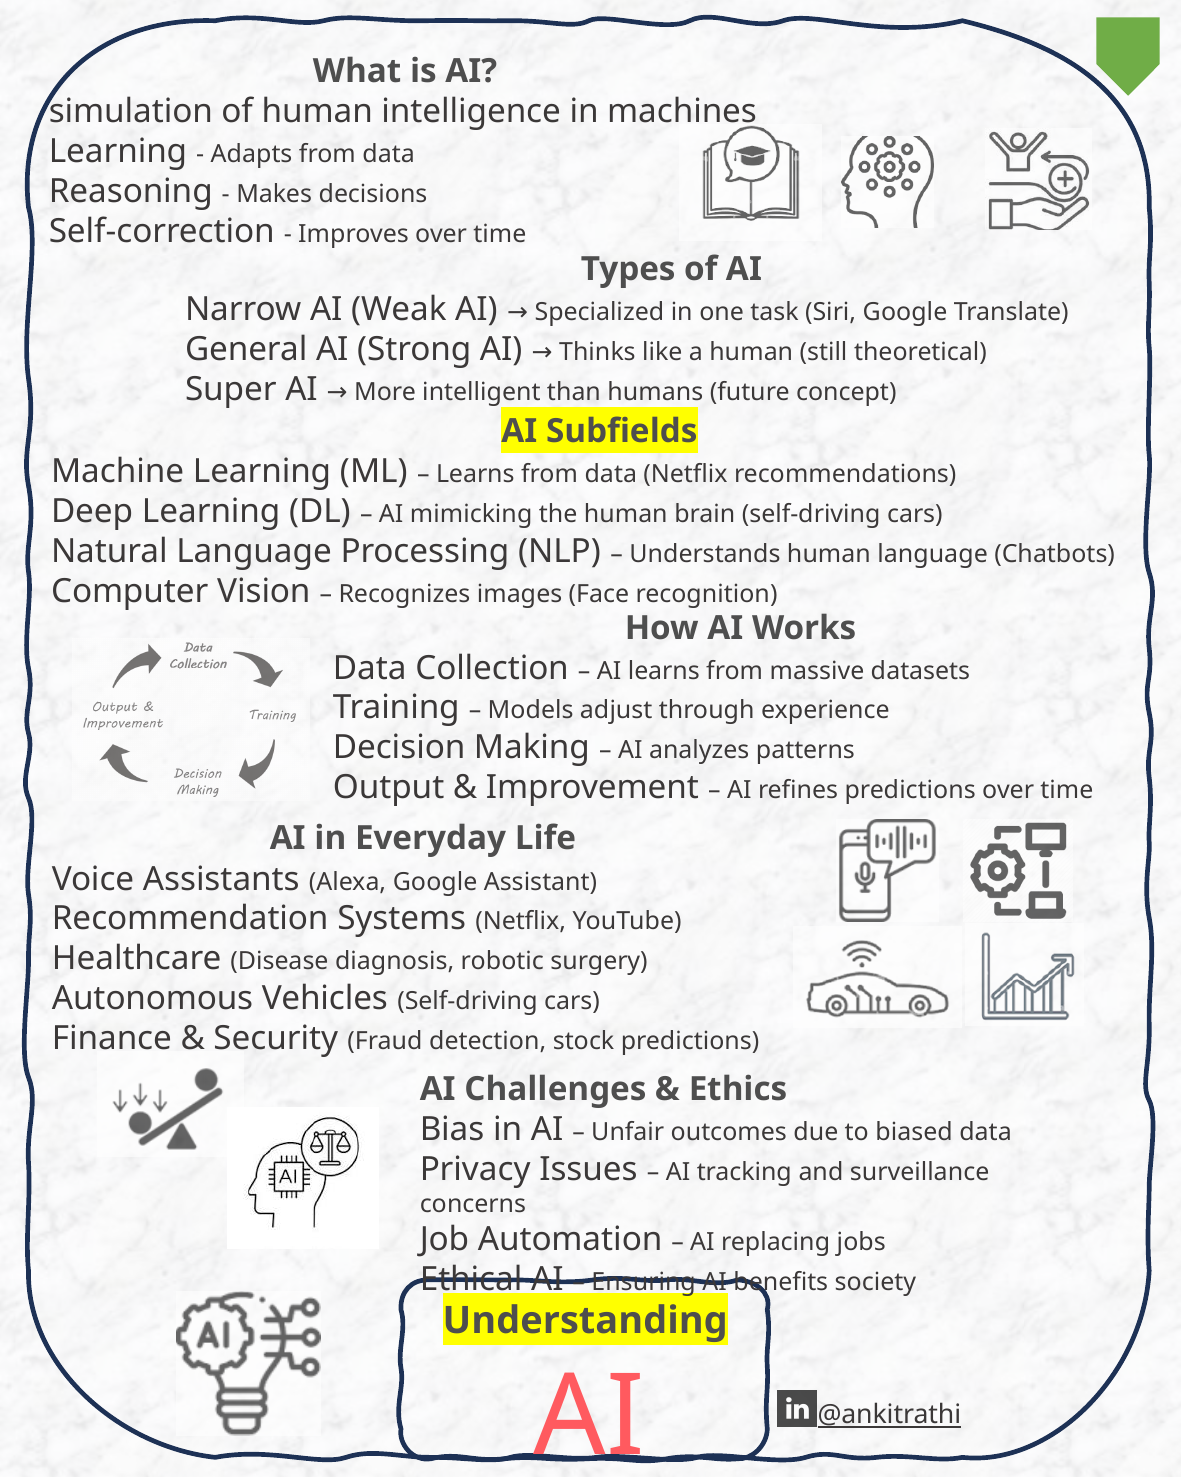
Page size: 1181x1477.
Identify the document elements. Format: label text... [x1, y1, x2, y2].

picture [72, 638, 310, 801]
text_box Types of AI Narrow AI (Weak AI) → Specialized in one task (Siri, Google Translate) General AI (Strong AI) → Thinks like a human (still theoretical) Super AI → More intelligent than humans (future concept) [170, 240, 1173, 415]
picture [965, 923, 1084, 1026]
picture [793, 926, 962, 1028]
text_box What is AI? simulation of human intelligence in machines Learning - Adapts from data Reasoning - Makes decisions Self-correction - Improves over time [33, 42, 777, 257]
picture [97, 1051, 379, 1249]
picture [679, 124, 822, 241]
picture [963, 819, 1073, 922]
text_box [397, 1290, 406, 1450]
picture [777, 1390, 817, 1427]
text_box @ankitrathi [802, 1389, 979, 1437]
picture [176, 1291, 321, 1436]
picture [985, 128, 1092, 230]
text_box Understanding AI [406, 1305, 773, 1477]
text_box How AI Works Data Collection – AI learns from massive datasets Training – Models adjust through experience Decision Making – AI analyzes patterns Output & Improvement – AI refines predictions over time [318, 598, 1163, 813]
picture [836, 819, 939, 922]
text_box AI in Everyday Life Voice Assistants (Alexa, Google Assistant) Recommendation Systems (Netflix, YouTube) Healthcare (Disease diagnosis, robotic surgery) Autonomous Vehicles (Self-driving cars) Finance & Security (Fraud detection, stock predictions) [37, 809, 810, 1064]
text_box AI Challenges & Ethics Bias in AI – Unfair outcomes due to biased data Privacy Issues – AI tracking and surveillance concerns Job Automation – AI replacing jobs Ethical AI – Ensuring AI benefits society [405, 1060, 1118, 1305]
picture [841, 136, 934, 229]
text_box AI Subfields Machine Learning (ML) – Learns from data (Netflix recommendations) Deep Learning (DL) – AI mimicking the human brain (self-driving cars) Natural Language Processing (NLP) – Understands human language (Chatbots) Computer Vision – Recognizes images (Face recognition) [36, 402, 1163, 617]
text_box [1095, 16, 1161, 98]
